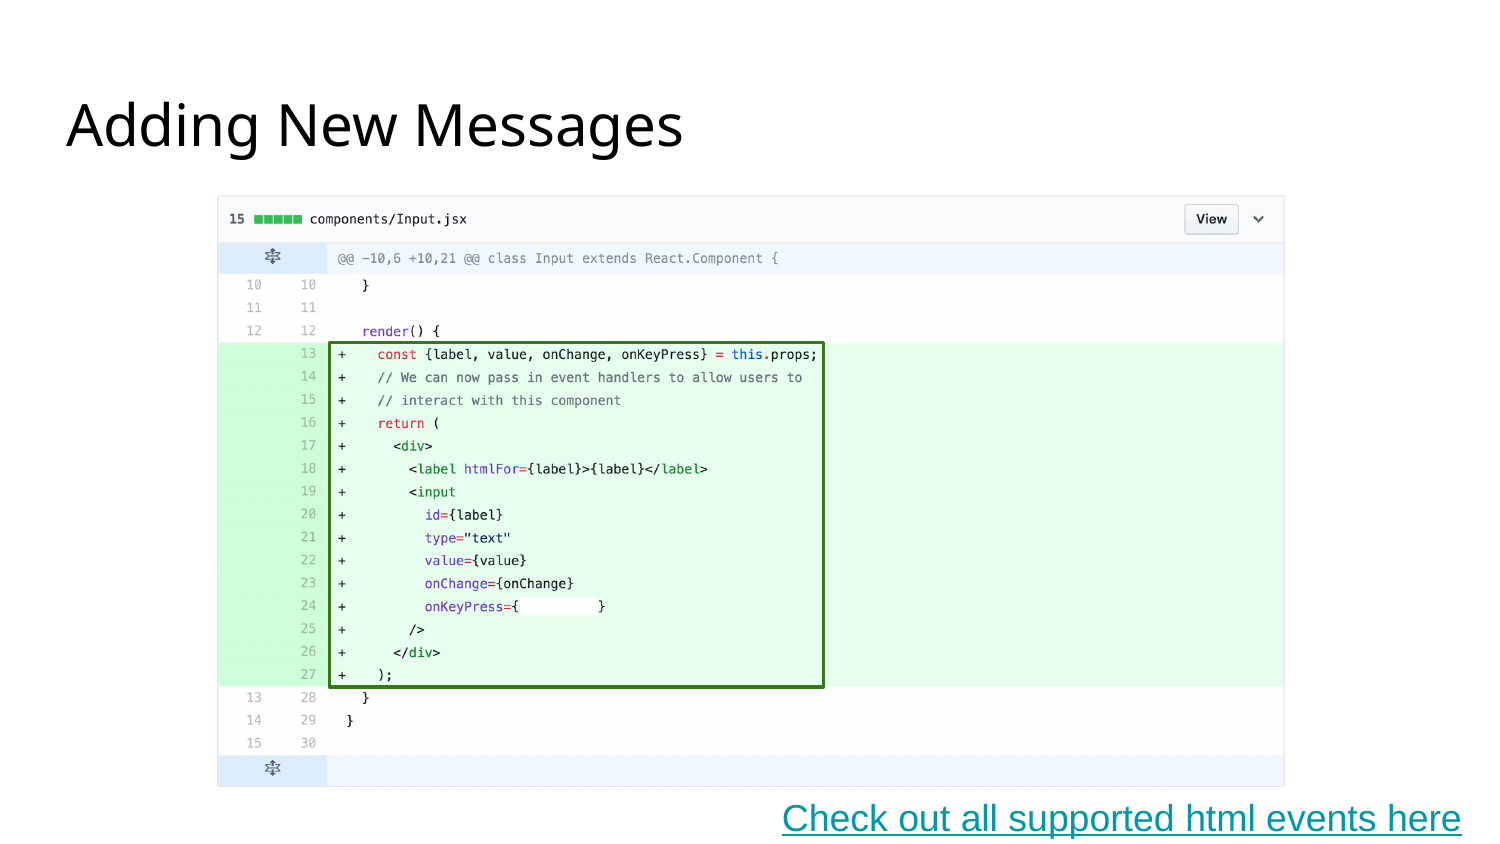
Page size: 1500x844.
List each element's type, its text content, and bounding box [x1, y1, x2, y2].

title Adding New Messages [51, 72, 1449, 167]
picture [212, 192, 1288, 790]
text_box Check out all supported html events here [766, 779, 1499, 832]
